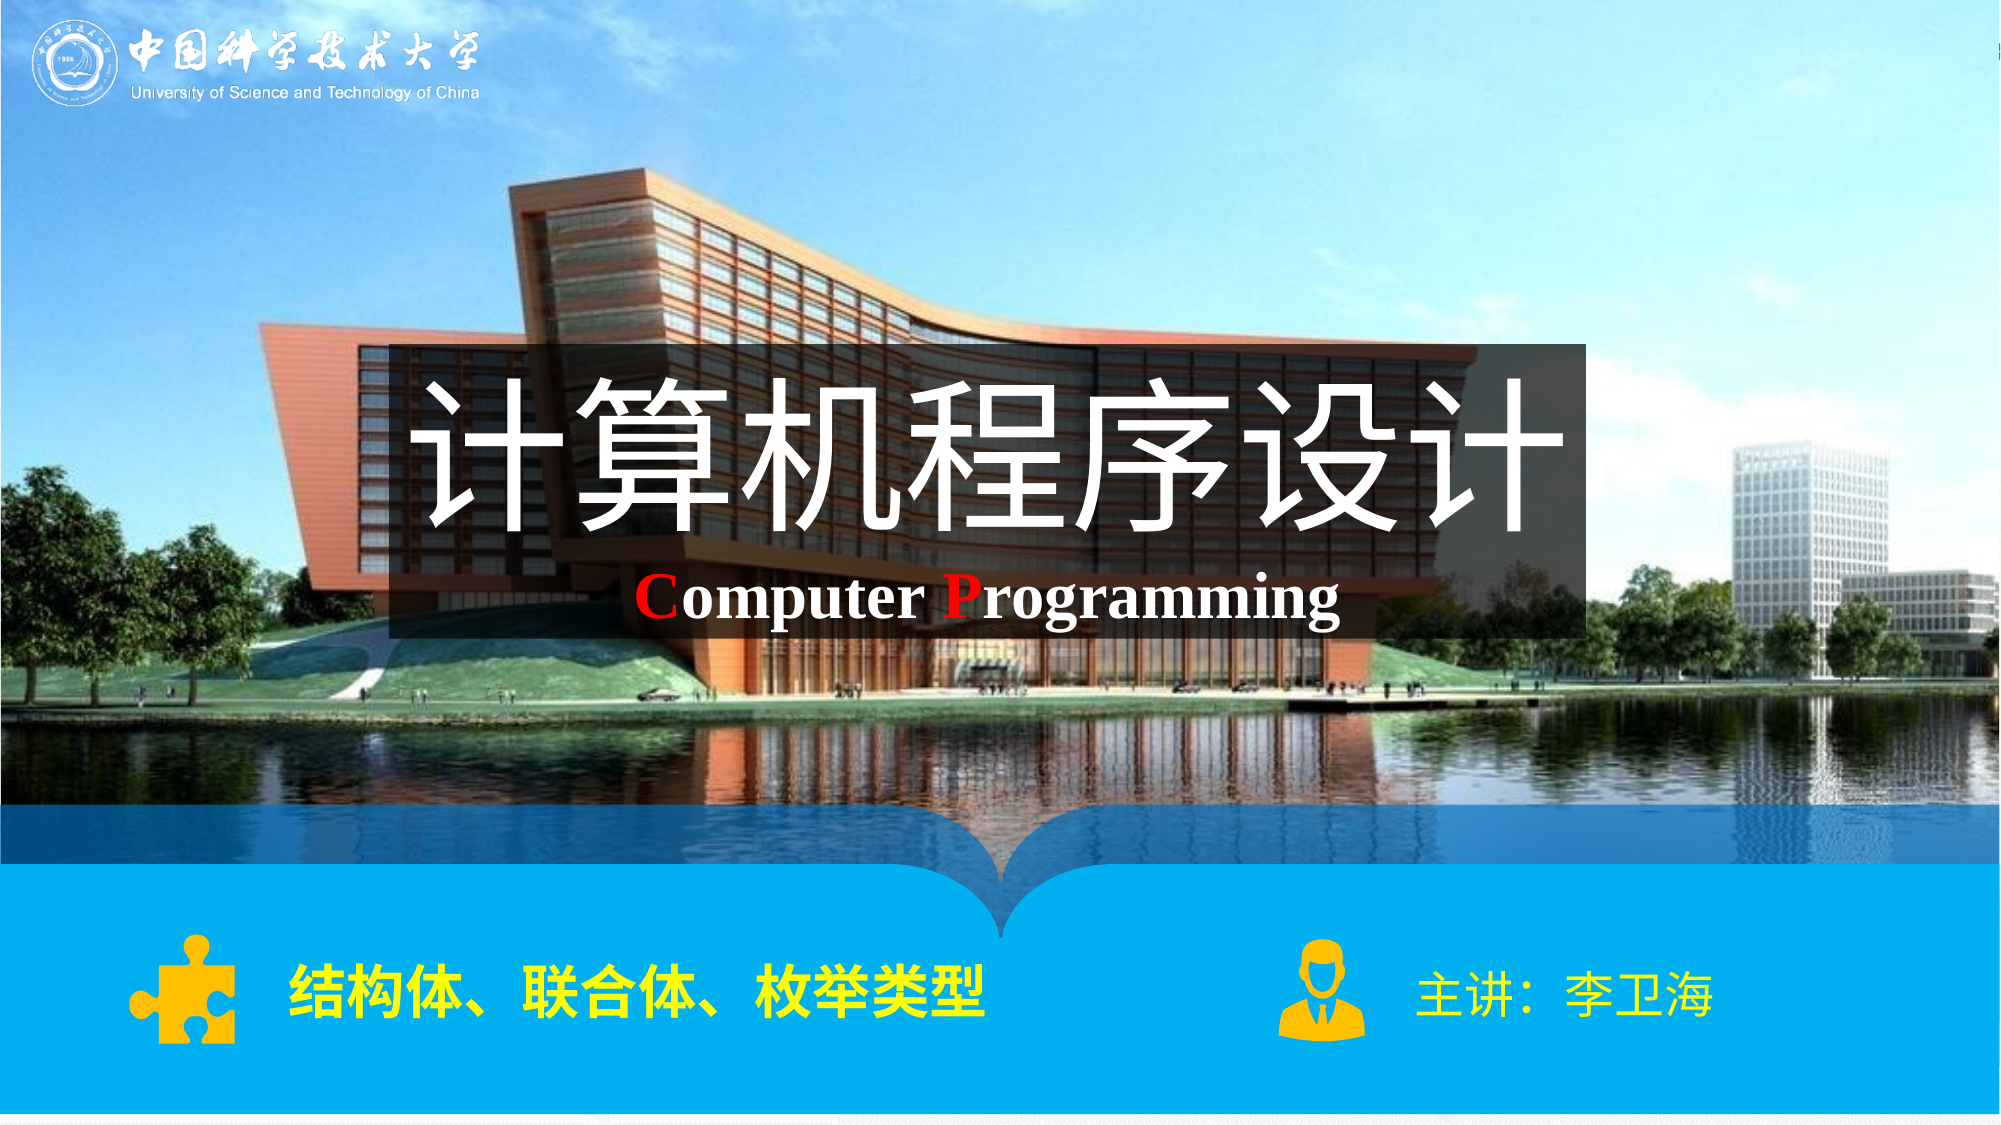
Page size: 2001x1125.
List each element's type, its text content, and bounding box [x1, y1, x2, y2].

text_box 计算机程序设计 Computer Programming [388, 344, 1586, 639]
picture [0, 0, 2001, 1125]
text_box 结构体、联合体、枚举类型 [273, 948, 1003, 1033]
text_box [129, 934, 235, 1044]
text_box [1299, 939, 1345, 999]
text_box 主讲：李卫海 [1399, 956, 1730, 1031]
text_box [1278, 998, 1365, 1042]
